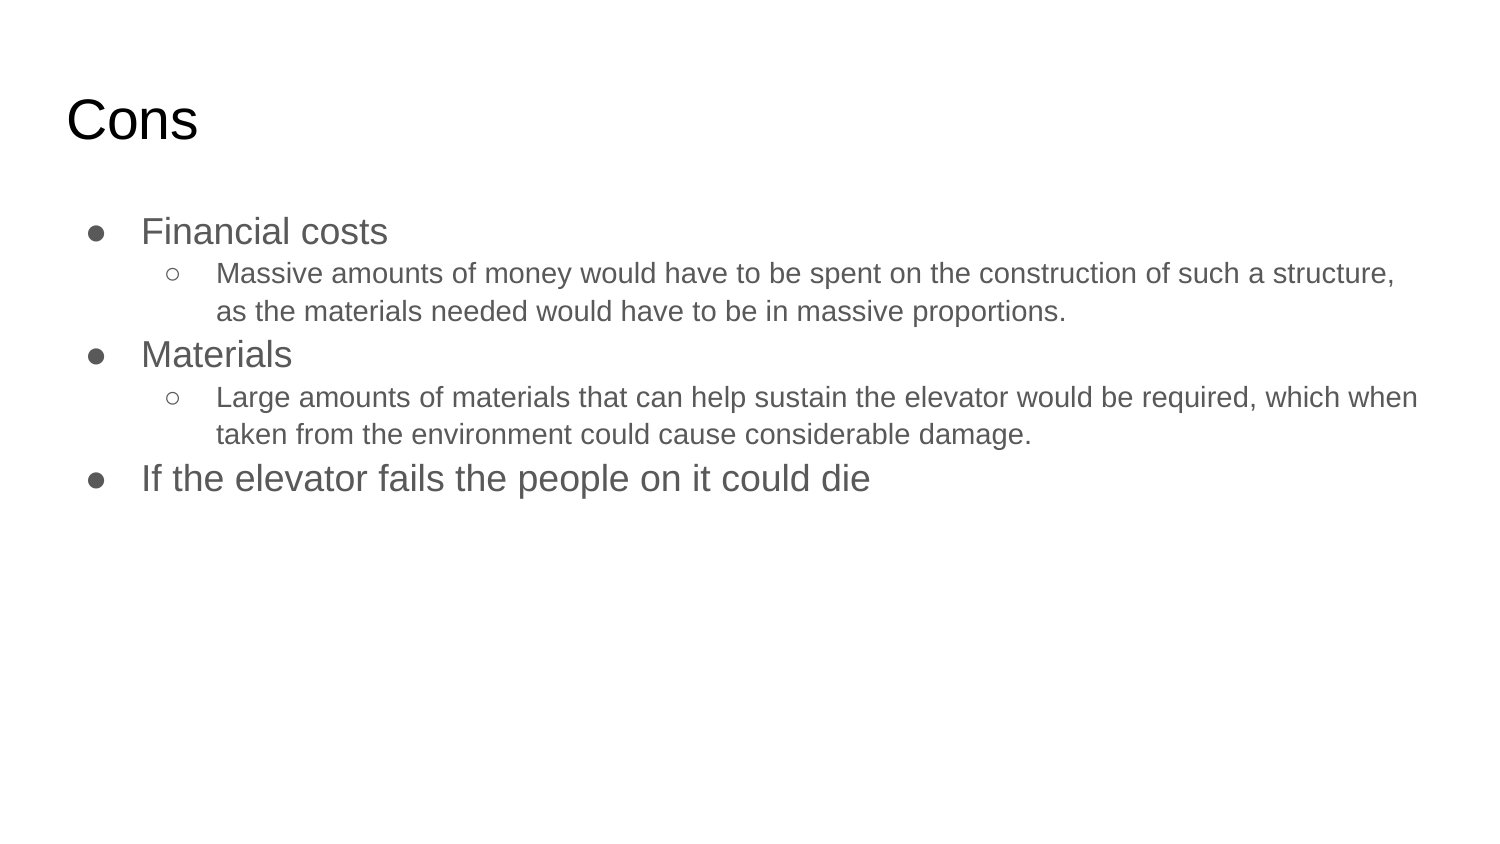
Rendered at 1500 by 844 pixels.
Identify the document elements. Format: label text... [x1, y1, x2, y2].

title Cons [51, 72, 1449, 167]
list Financial costs Massive amounts of money would have to be spent on the construction of such a structure, as the materials needed would have to be in massive proportions. Materials Large amounts of materials that can help sustain the elevator would be required, which when taken from the environment could cause considerable damage. If the elevator fails the people on it could die [51, 189, 1449, 750]
